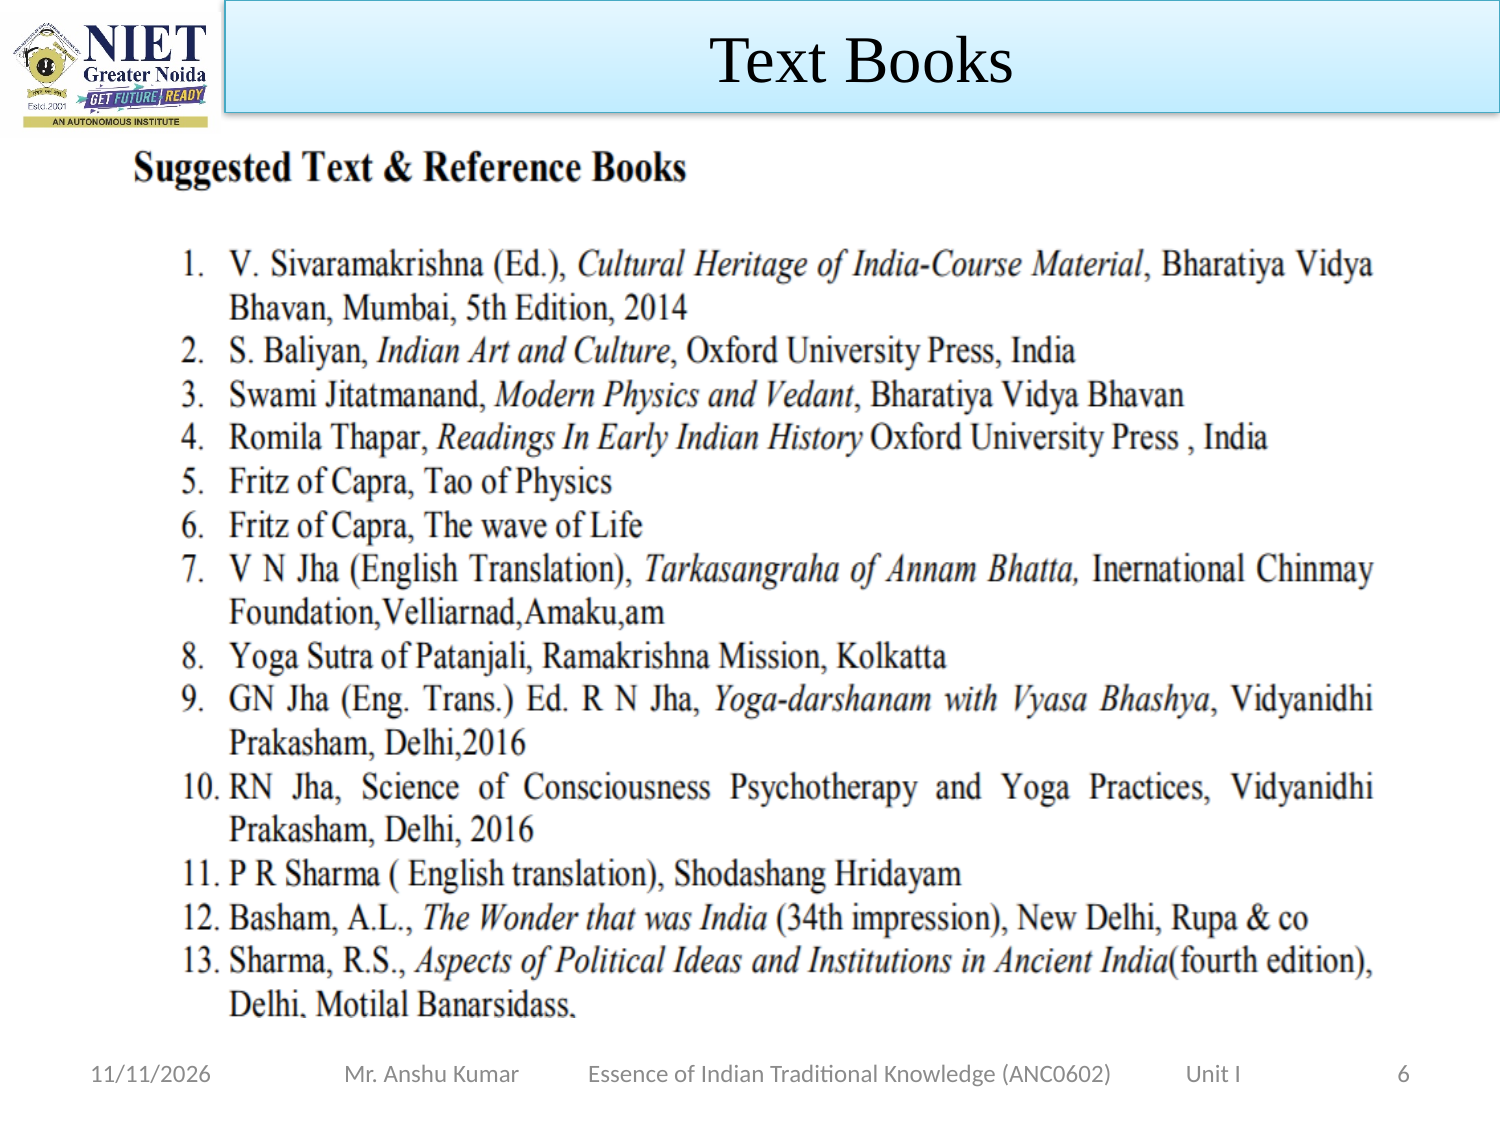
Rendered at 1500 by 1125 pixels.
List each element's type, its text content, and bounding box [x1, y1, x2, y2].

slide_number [75, 1042, 249, 1103]
slide_number 6 [1074, 1042, 1425, 1103]
footer Mr. Anshu Kumar Essence of Indian Traditional Knowledge (ANC0602) Unit I [249, 1042, 1074, 1103]
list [110, 134, 1411, 1018]
picture [0, 11, 222, 138]
text_box Text Books [224, 0, 1500, 113]
